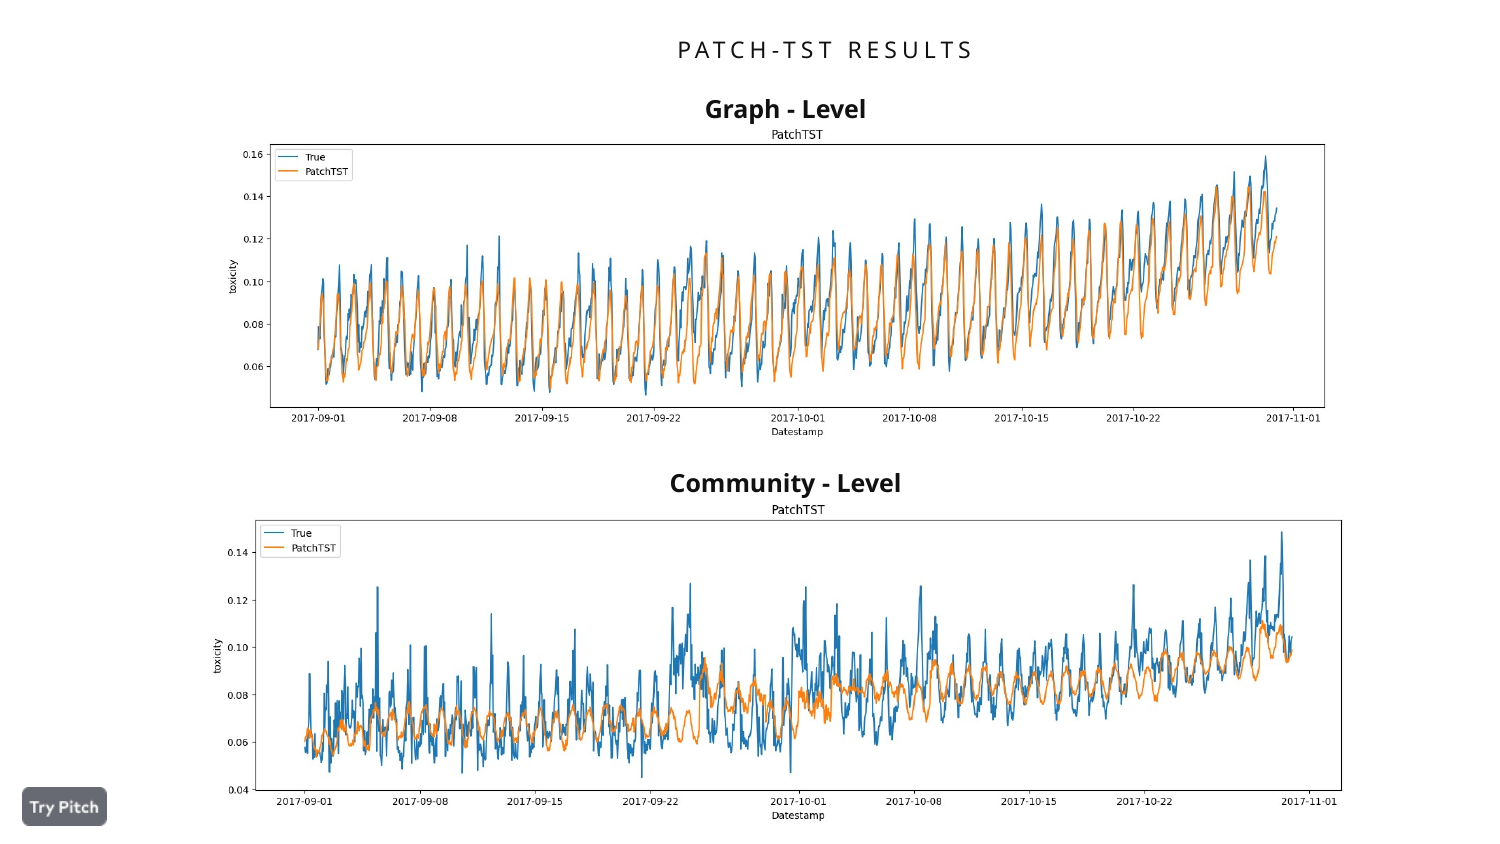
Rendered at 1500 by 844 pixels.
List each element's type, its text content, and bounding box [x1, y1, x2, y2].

text_box Community - Level [260, 452, 1311, 497]
picture [22, 787, 107, 826]
picture [206, 497, 1348, 827]
text_box PATCH-TST RESULTS [299, 35, 1350, 65]
picture [222, 122, 1331, 443]
text_box Graph - Level [260, 78, 1311, 122]
